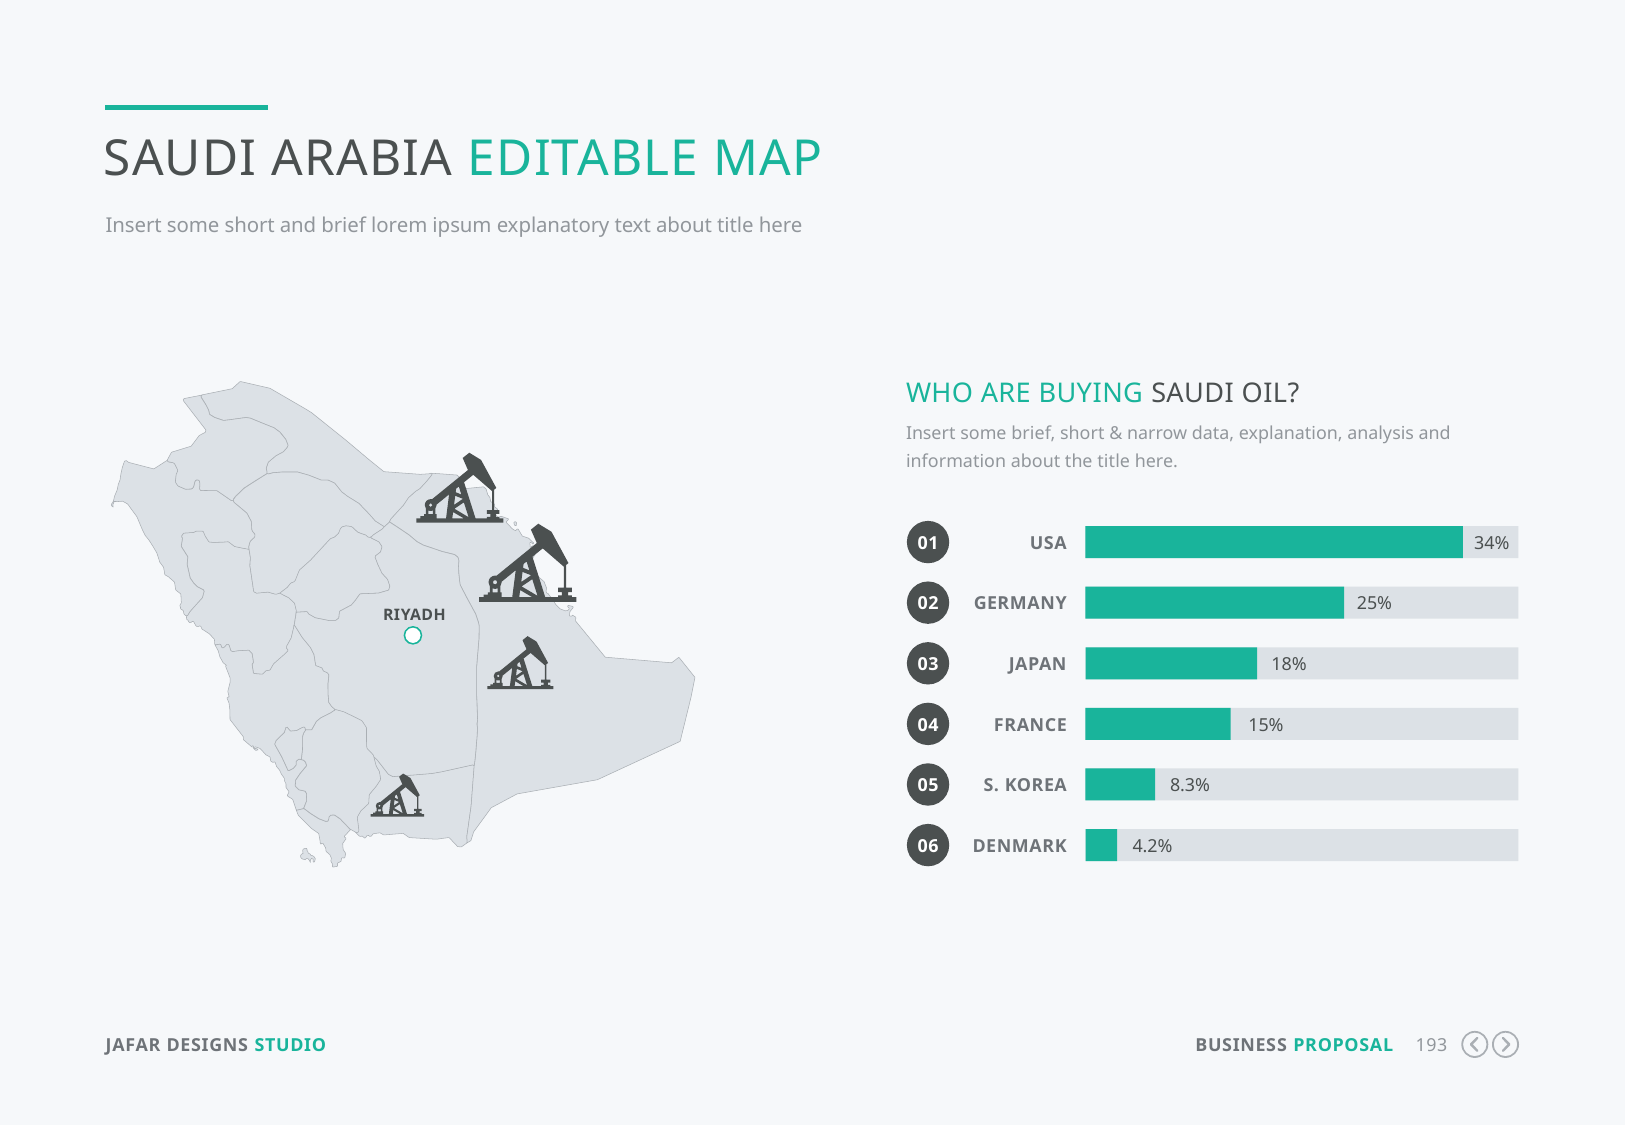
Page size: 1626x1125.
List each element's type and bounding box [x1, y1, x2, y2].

list [103, 125, 1518, 188]
text_box [1085, 707, 1519, 740]
text_box [965, 712, 1067, 735]
text_box [965, 591, 1067, 614]
text_box [1085, 829, 1519, 862]
text_box [1085, 526, 1519, 559]
text_box [1085, 647, 1519, 680]
text_box [965, 531, 1067, 553]
text_box [1085, 768, 1519, 801]
text_box [906, 581, 950, 624]
text_box [1085, 586, 1519, 619]
text_box [965, 773, 1067, 796]
text_box [906, 520, 950, 564]
text_box [965, 834, 1067, 856]
text_box [111, 381, 695, 868]
list [105, 209, 1519, 241]
text_box [906, 763, 950, 806]
text_box [906, 823, 950, 867]
text_box [965, 652, 1067, 675]
text_box [906, 375, 1517, 472]
text_box [906, 642, 950, 685]
text_box [906, 702, 950, 746]
